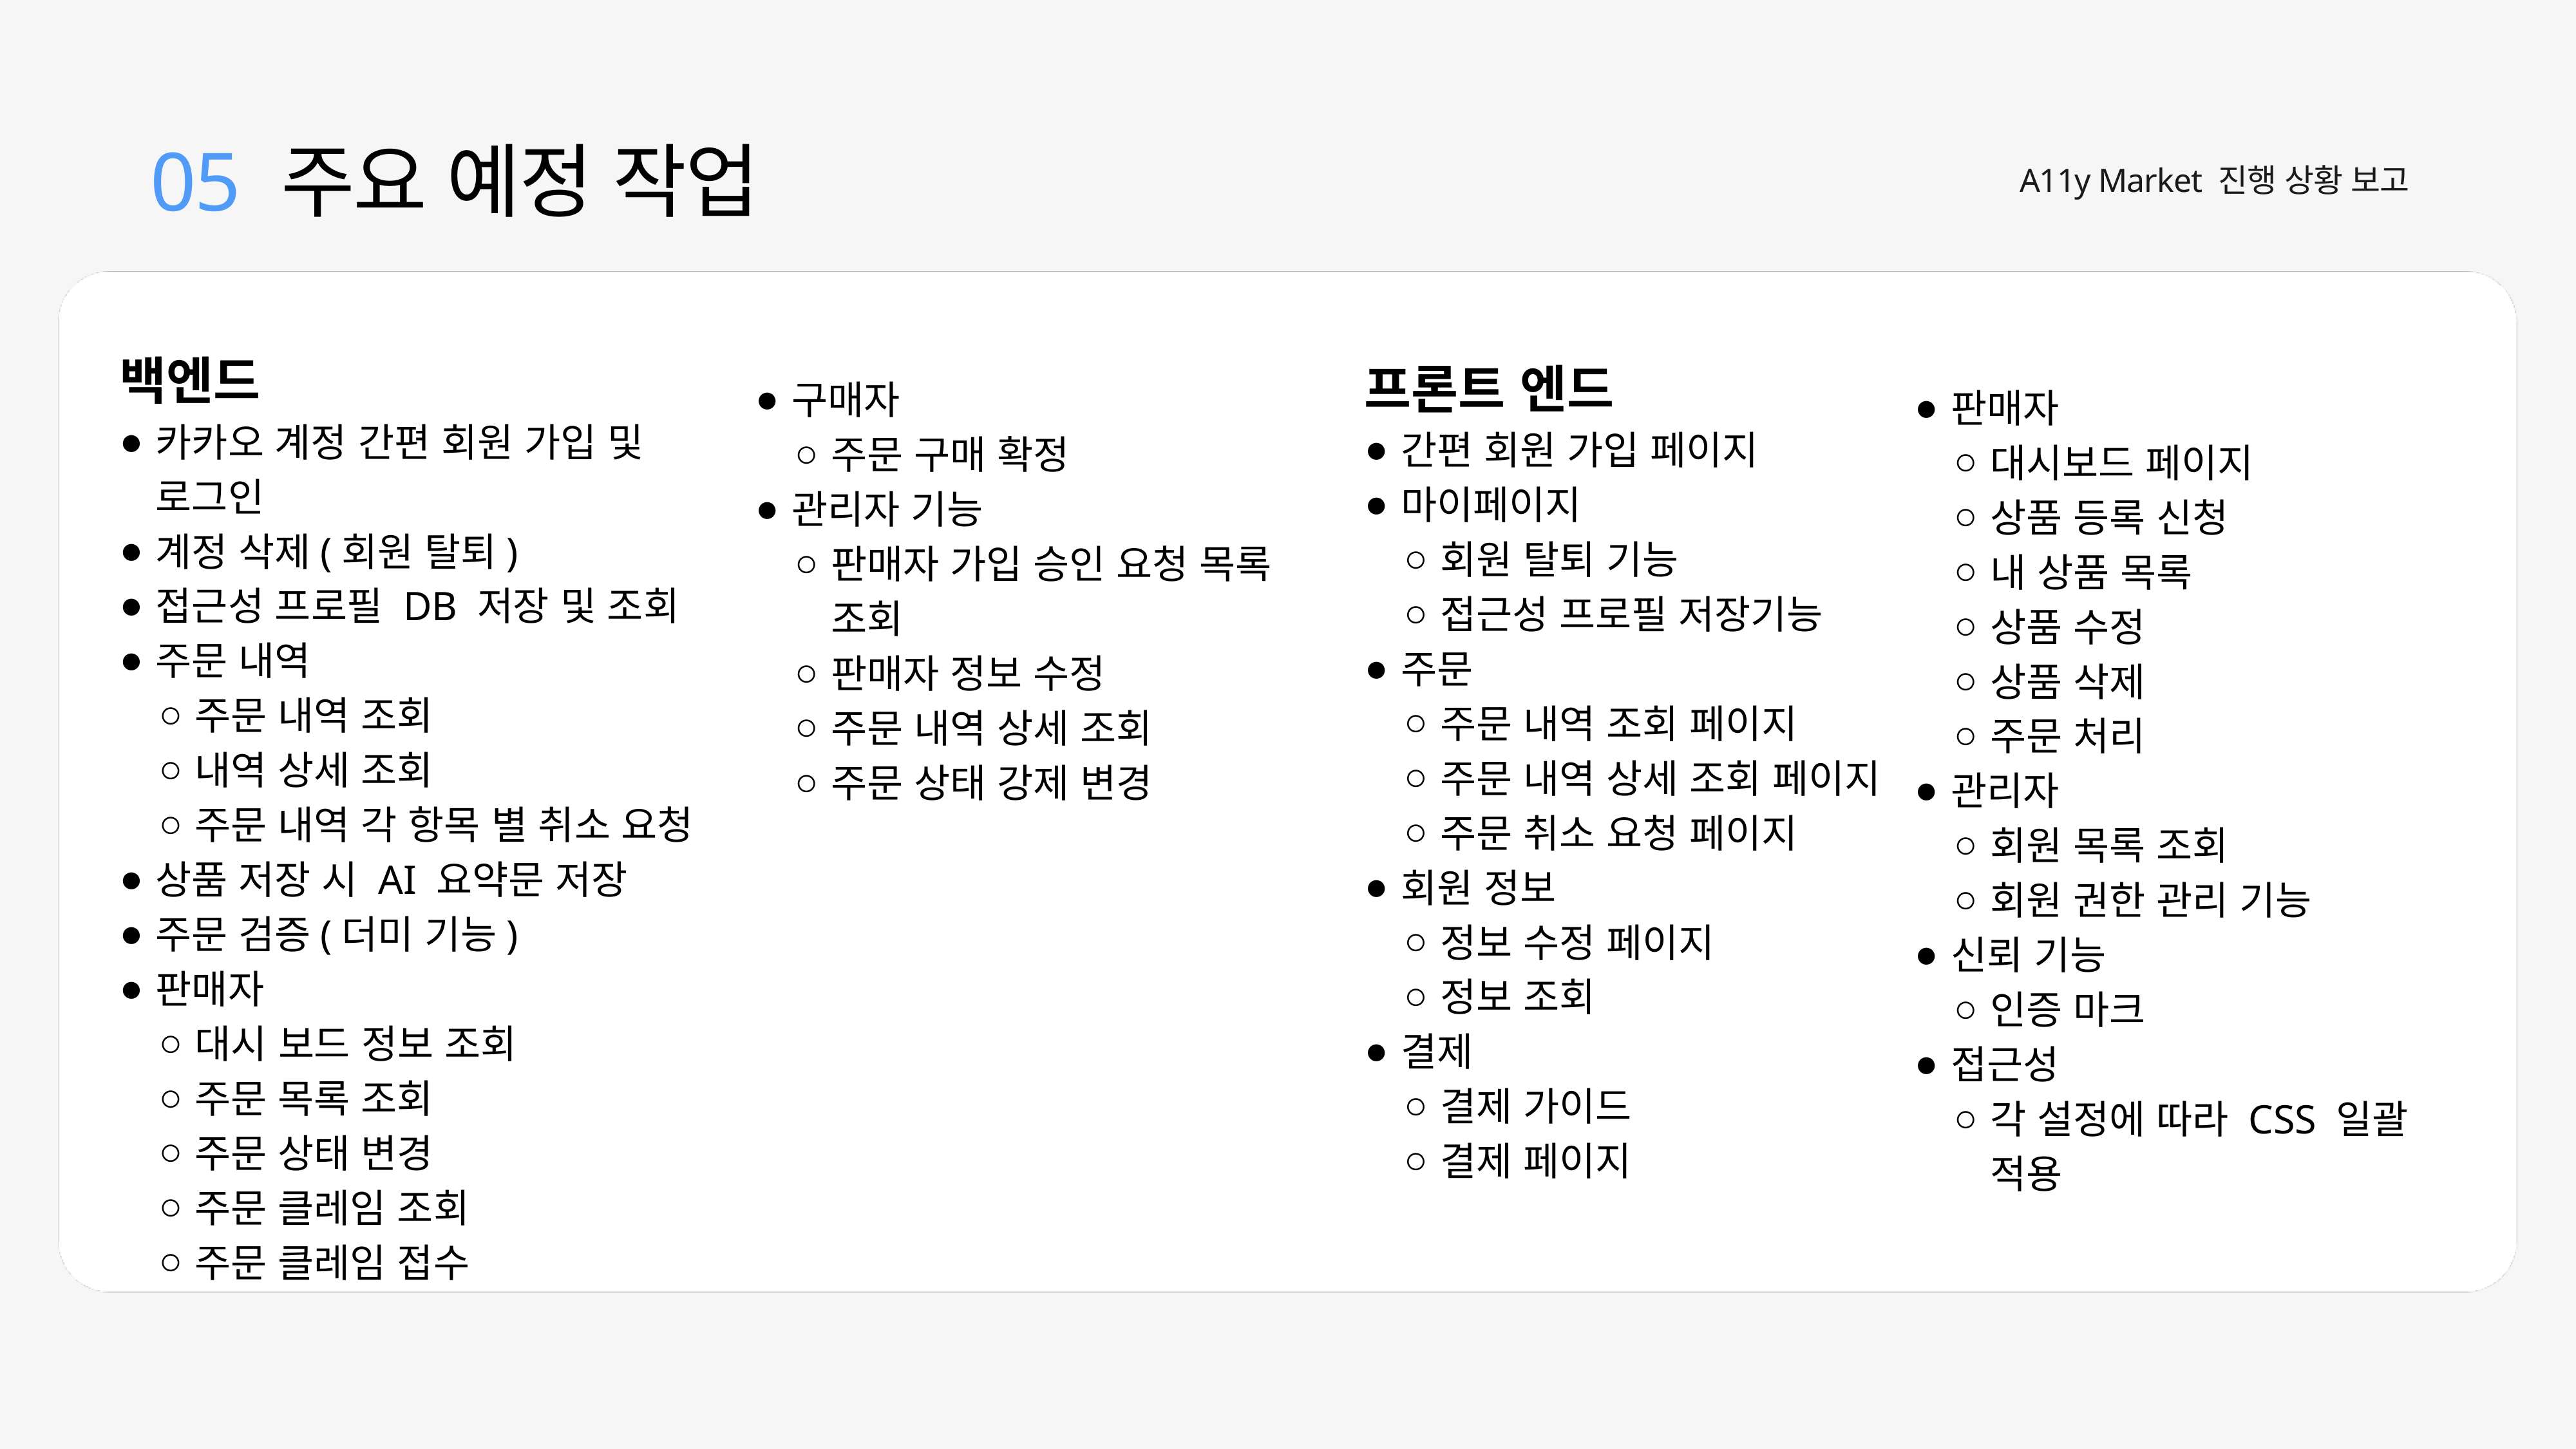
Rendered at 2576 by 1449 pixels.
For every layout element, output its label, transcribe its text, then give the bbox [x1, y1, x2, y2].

text_box A11y Market 진행 상황 보고 [2005, 149, 2420, 195]
picture [57, 270, 2519, 1294]
text_box 05 주요 예정 작업 [150, 126, 1151, 239]
